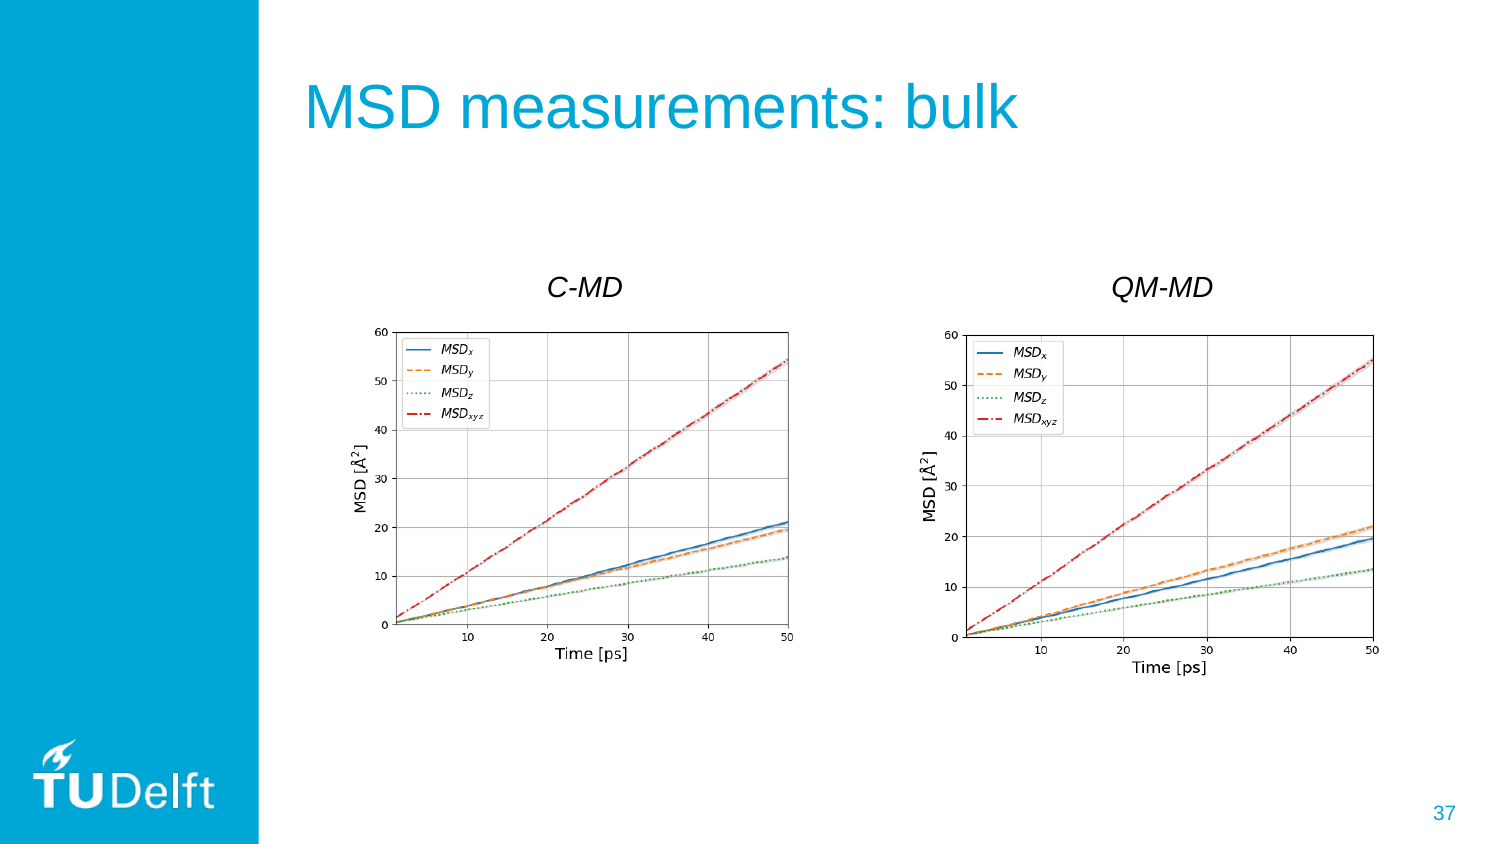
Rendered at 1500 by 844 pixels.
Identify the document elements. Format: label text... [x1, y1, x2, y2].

text_box C-MD [532, 260, 638, 284]
text_box QM-MD [1096, 260, 1229, 285]
title MSD measurements: bulk trajectories [289, 33, 1455, 175]
picture [900, 286, 1425, 680]
picture [331, 285, 839, 666]
